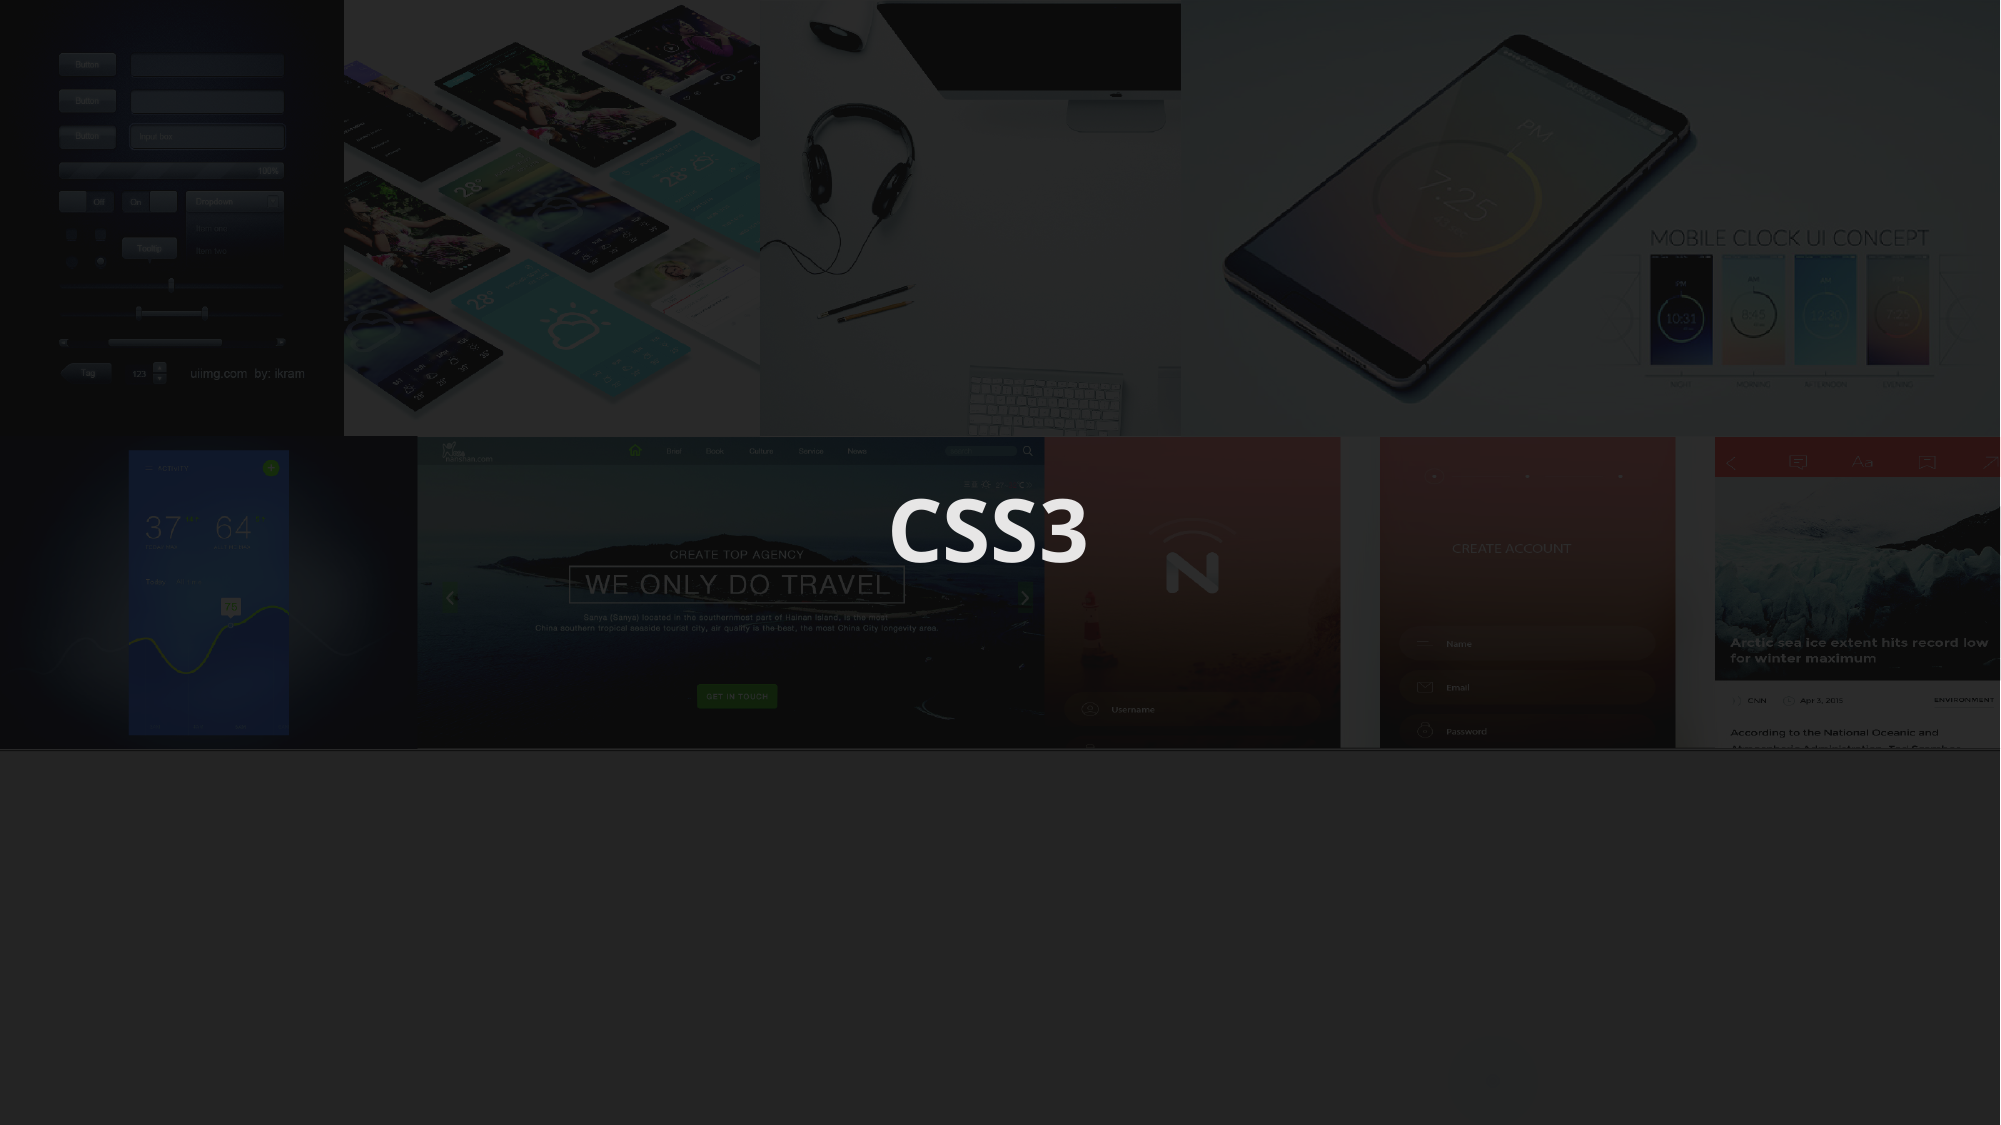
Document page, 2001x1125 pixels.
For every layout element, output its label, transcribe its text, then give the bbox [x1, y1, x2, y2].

text_box CSS3 [433, 467, 1544, 740]
